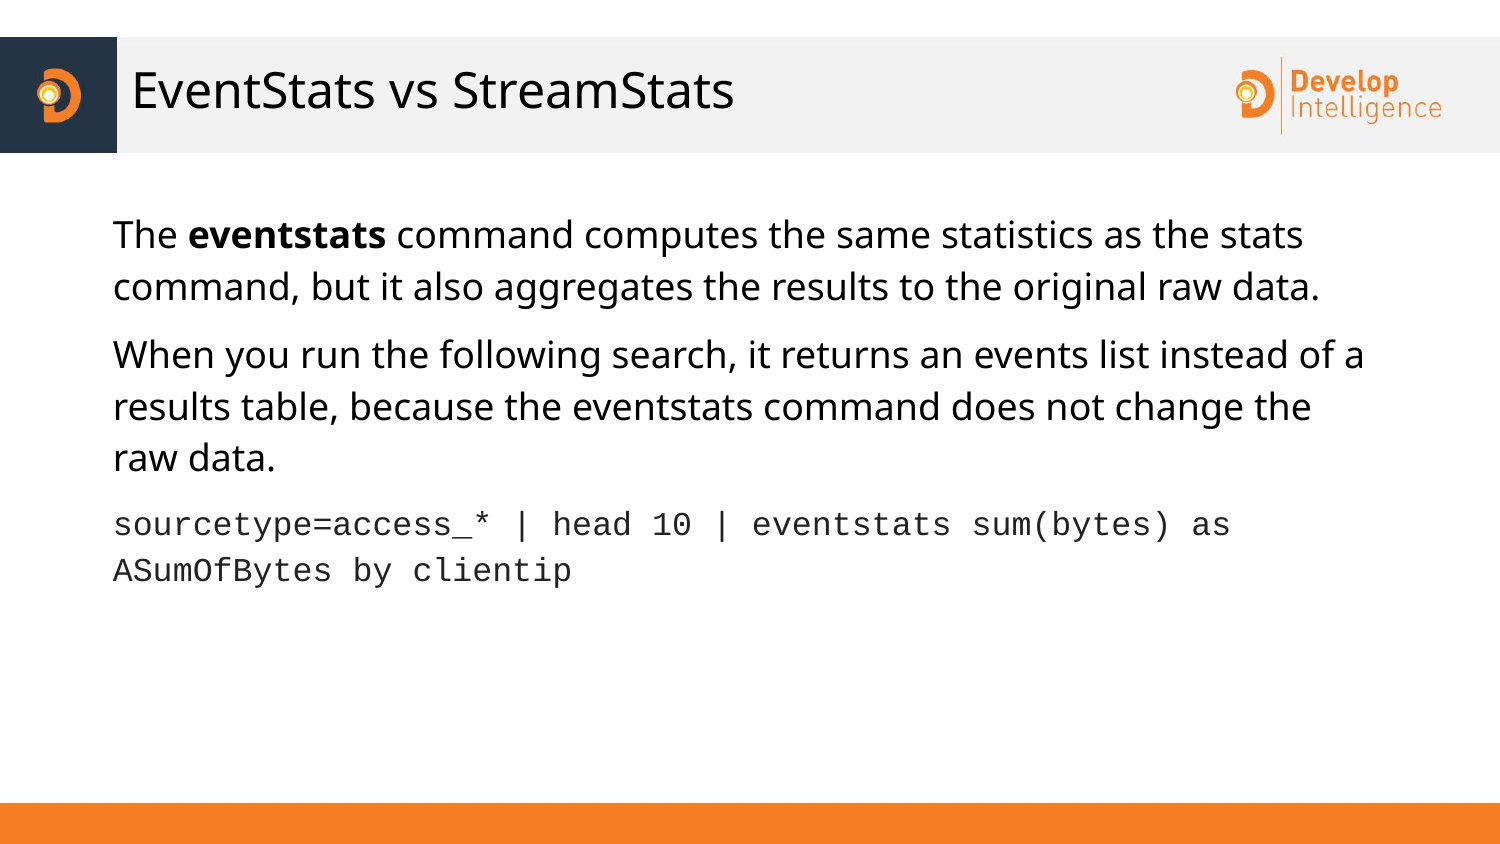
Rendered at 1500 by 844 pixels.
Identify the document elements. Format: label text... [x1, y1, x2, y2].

list The eventstats command computes the same statistics as the stats command, but it also aggregates the results to the original raw data. When you run the following search, it returns an events list instead of a results table, because the eventstats command does not change the raw data. sourcetype=access_* | head 10 | eventstats sum(bytes) as ASumOfBytes by clientip [101, 198, 1396, 762]
picture [0, 0, 1500, 844]
title EventStats vs StreamStats [119, 36, 1112, 149]
